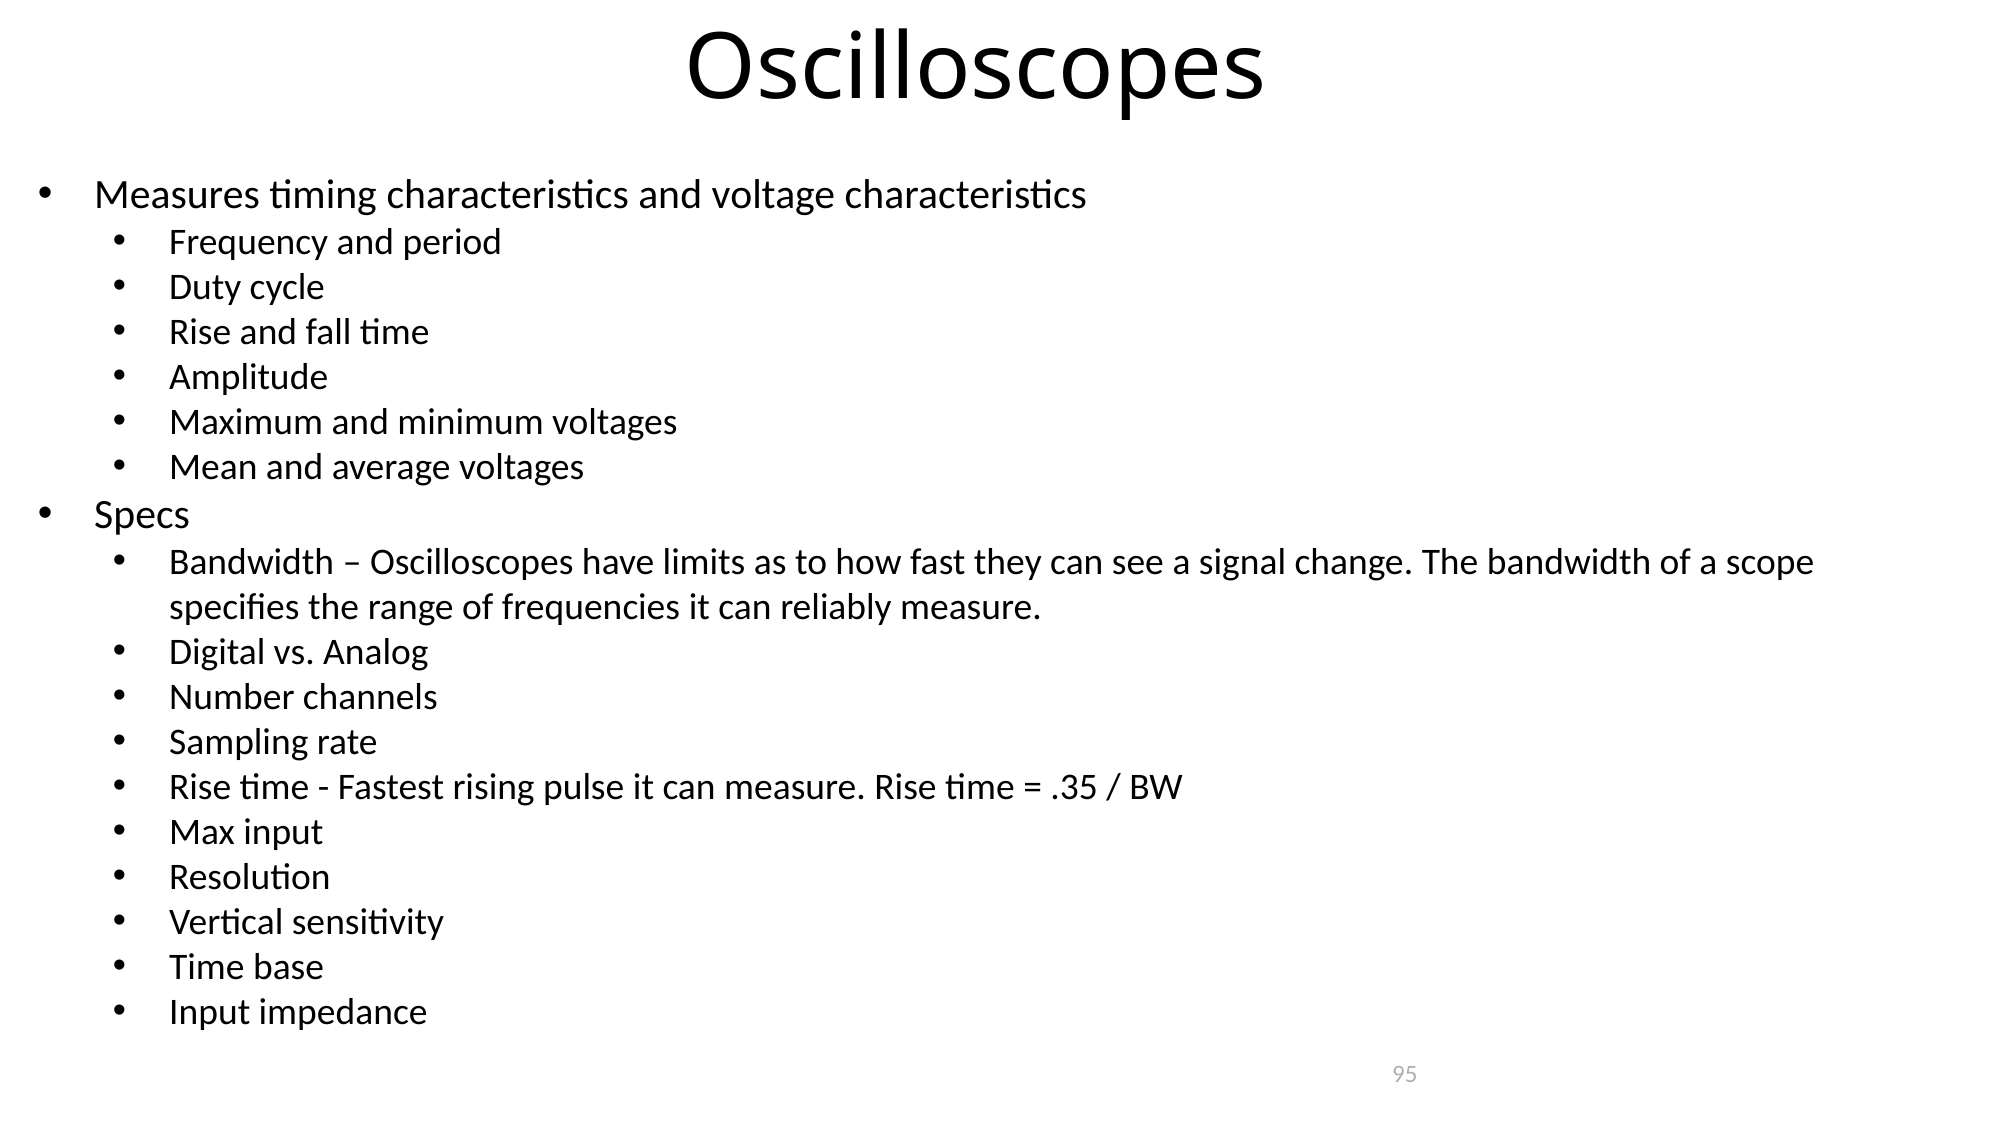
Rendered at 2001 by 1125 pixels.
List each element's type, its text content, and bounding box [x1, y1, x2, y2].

text_box Oscilloscopes [30, 0, 1922, 125]
text_box Measures timing characteristics and voltage characteristics Frequency and period Duty cycle Rise and fall time Amplitude Maximum and minimum voltages Mean and average voltages Specs Bandwidth – Oscilloscopes have limits as to how fast they can see a signal change. The bandwidth of a scope specifies the range of frequencies it can reliably measure. Digital vs. Analog Number channels Sampling rate Rise time - Fastest rising pulse it can measure. Rise time = .35 / BW Max input Resolution Vertical sensitivity Time base Input impedance [30, 159, 1939, 1051]
slide_number 95 [1074, 738, 1425, 1125]
